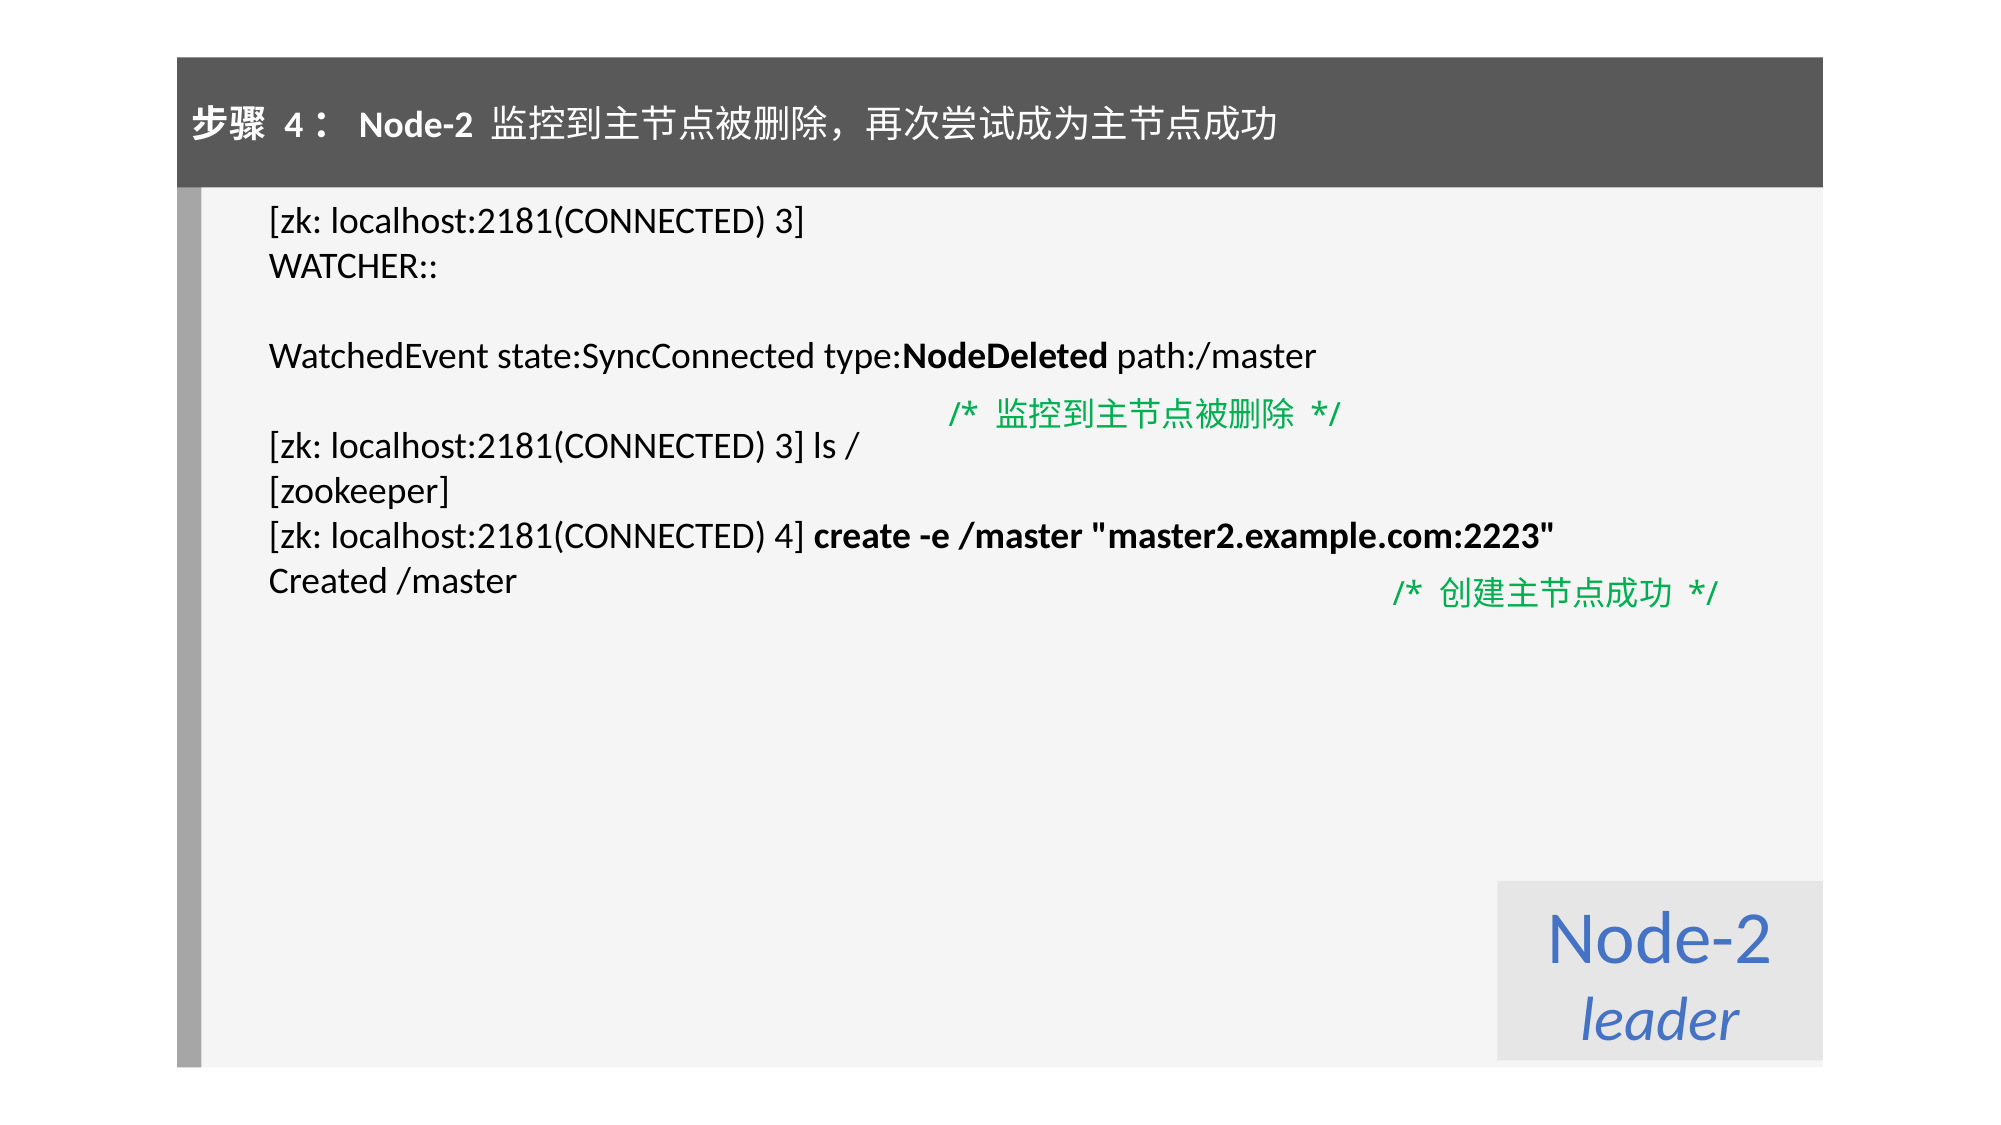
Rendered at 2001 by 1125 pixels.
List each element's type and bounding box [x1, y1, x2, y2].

text_box [177, 57, 1823, 1068]
